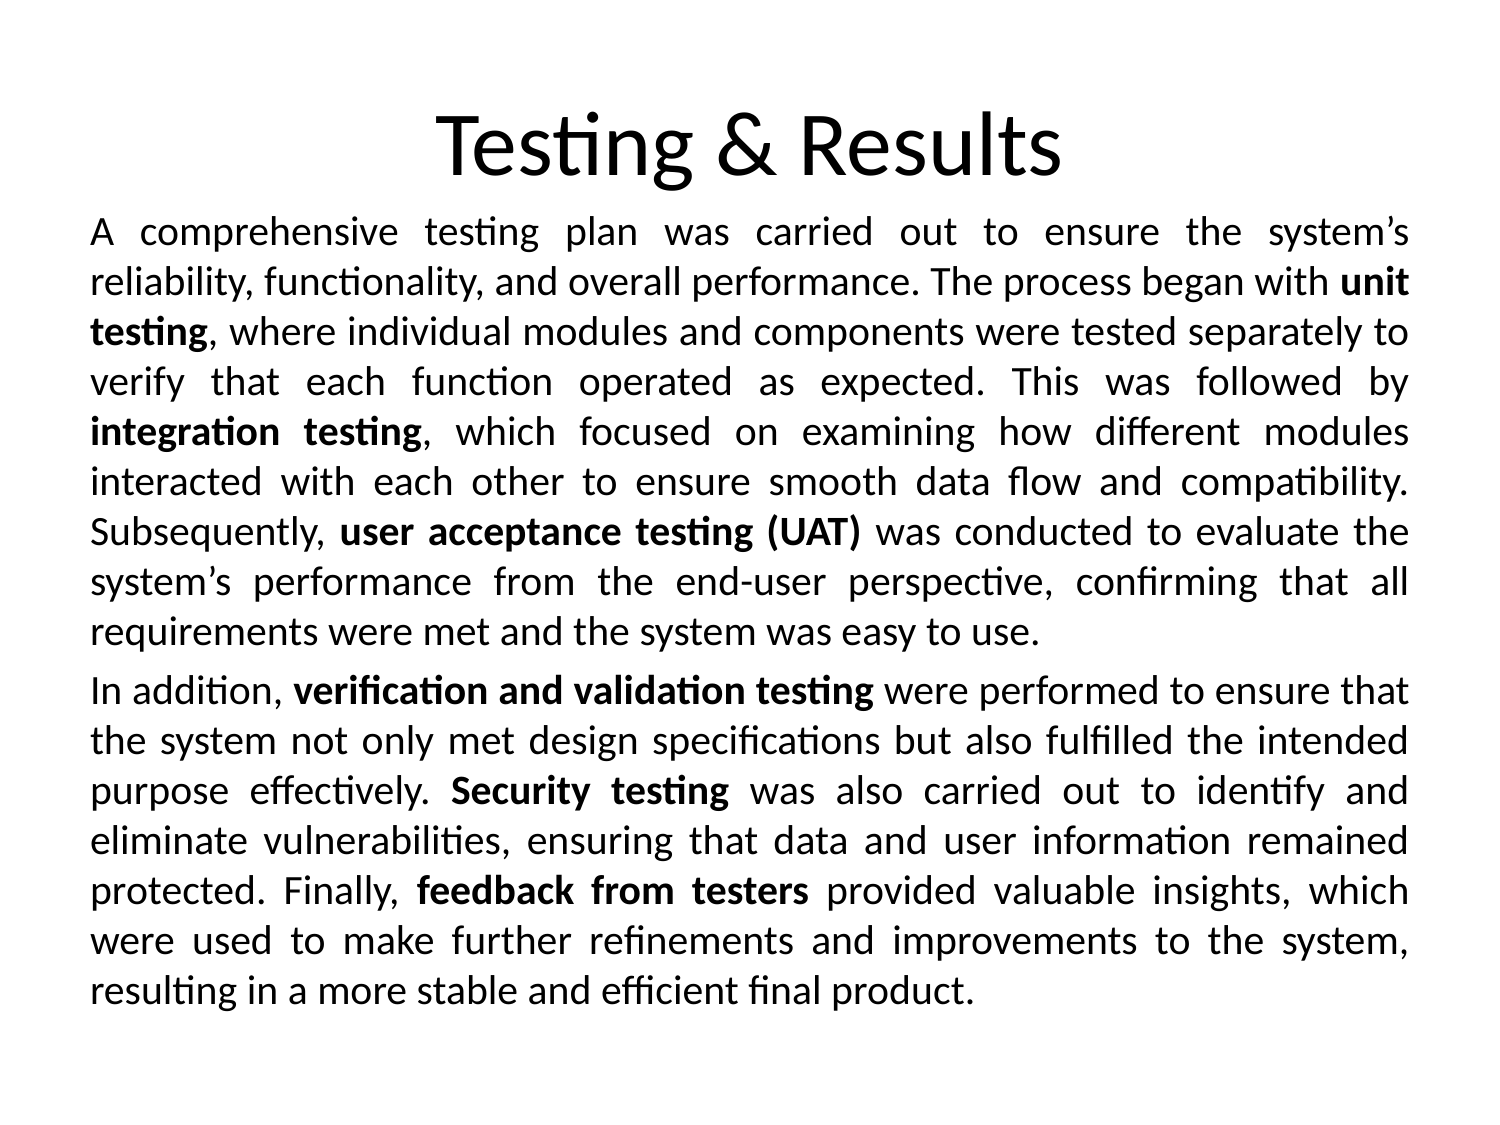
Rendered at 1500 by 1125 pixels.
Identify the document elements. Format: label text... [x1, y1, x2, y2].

title Testing & Results [75, 45, 1425, 196]
list A comprehensive testing plan was carried out to ensure the system’s reliability, functionality, and overall performance. The process began with unit testing, where individual modules and components were tested separately to verify that each function operated as expected. This was followed by integration testing, which focused on examining how different modules interacted with each other to ensure smooth data flow and compatibility. Subsequently, user acceptance testing (UAT) was conducted to evaluate the system’s performance from the end-user perspective, confirming that all requirements were met and the system was easy to use. In addition, verification and validation testing were performed to ensure that the system not only met design specifications but also fulfilled the intended purpose effectively. Security testing was also carried out to identify and eliminate vulnerabilities, ensuring that data and user information remained protected. Finally, feedback from testers provided valuable insights, which were used to make further refinements and improvements to the system, resulting in a more stable and efficient final product. [75, 196, 1425, 939]
